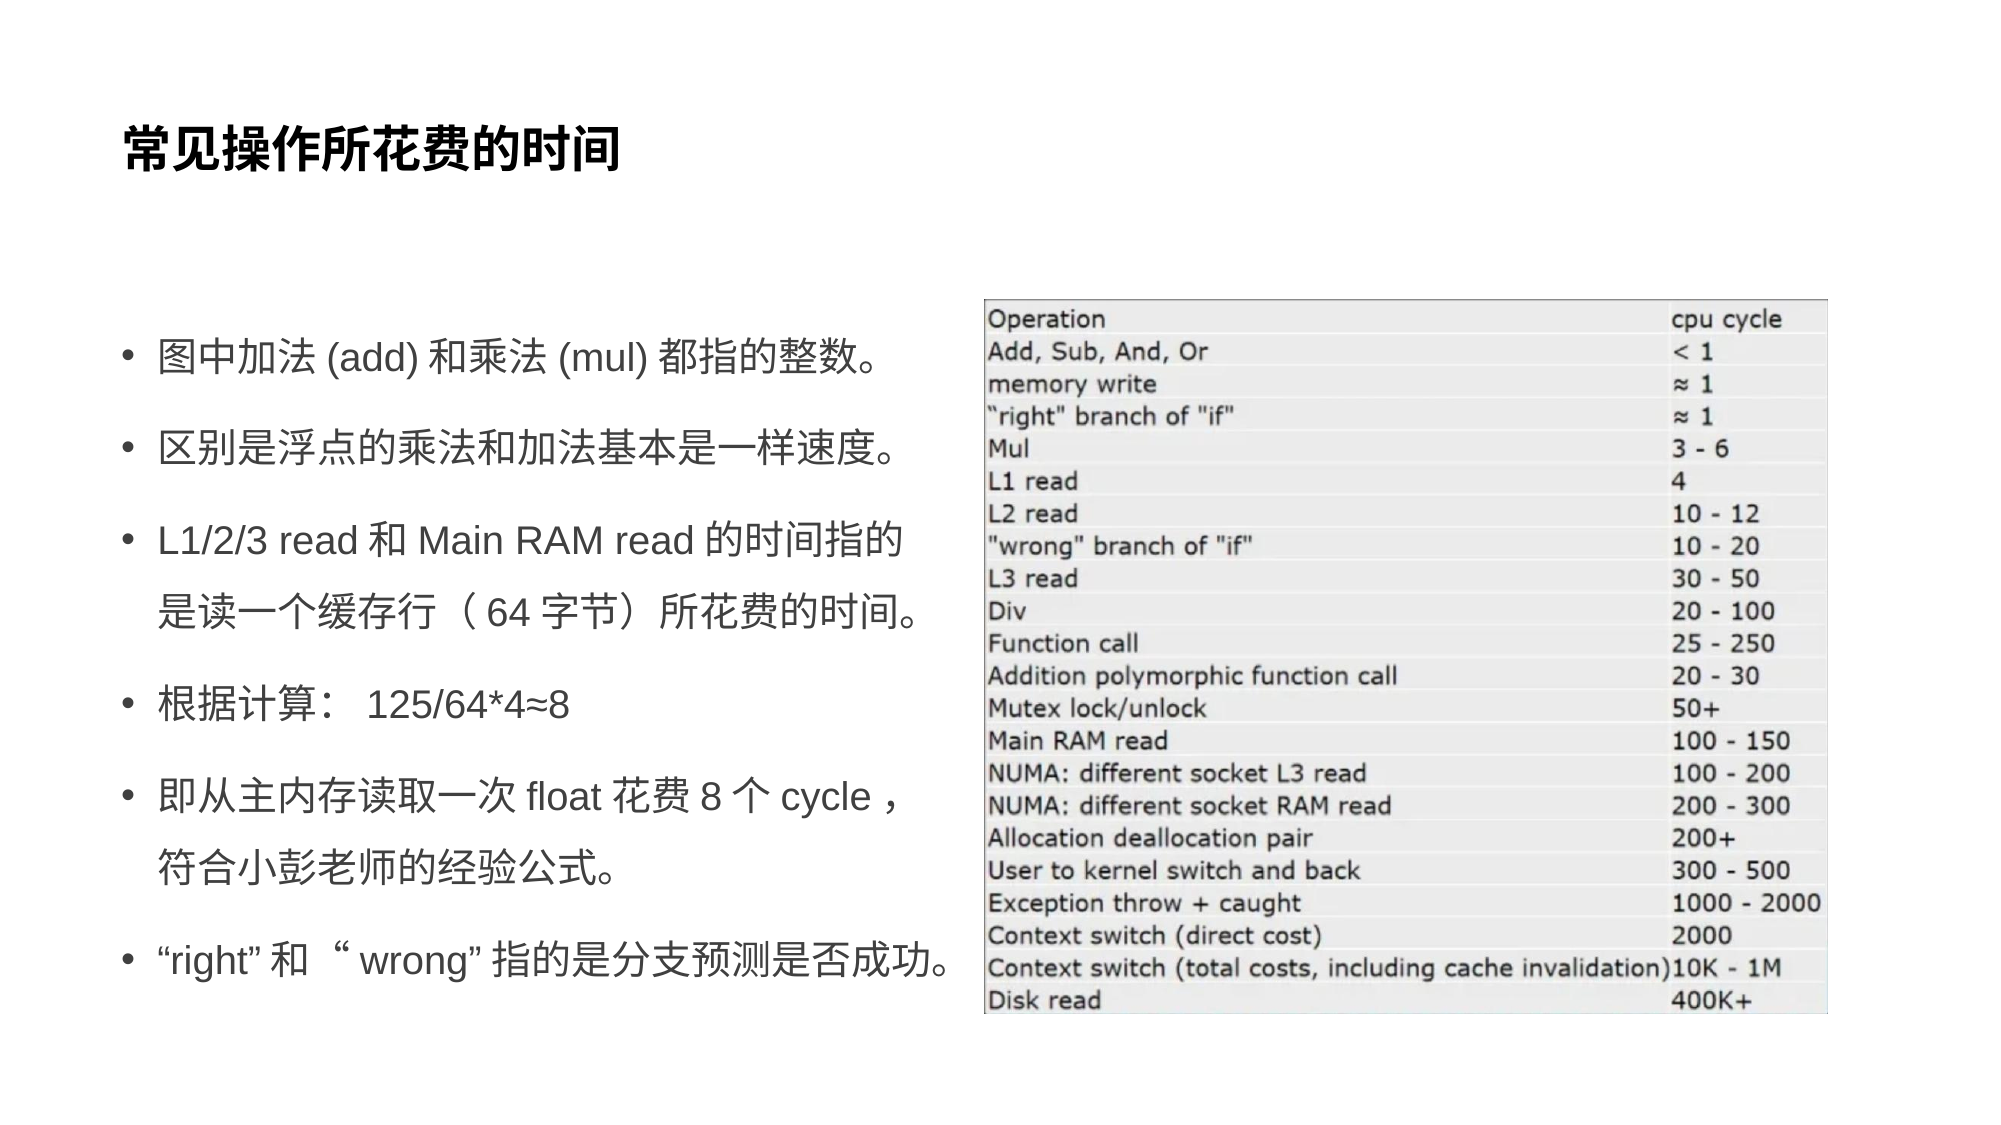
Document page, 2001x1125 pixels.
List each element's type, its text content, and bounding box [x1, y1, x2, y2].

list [984, 299, 1828, 1014]
list 图中加法(add)和乘法(mul)都指的整数。 区别是浮点的乘法和加法基本是一样速度。 L1/2/3 read和Main RAM read的时间指的是读一个缓存行（64字节）所花费的时间。 根据计算：125/64*4≈8 即从主内存读取一次float花费8个cycle，符合小彭老师的经验公式。 “right”和“wrong”指的是分支预测是否成功。 [106, 299, 957, 1014]
title 常见操作所花费的时间 [106, 42, 1832, 260]
